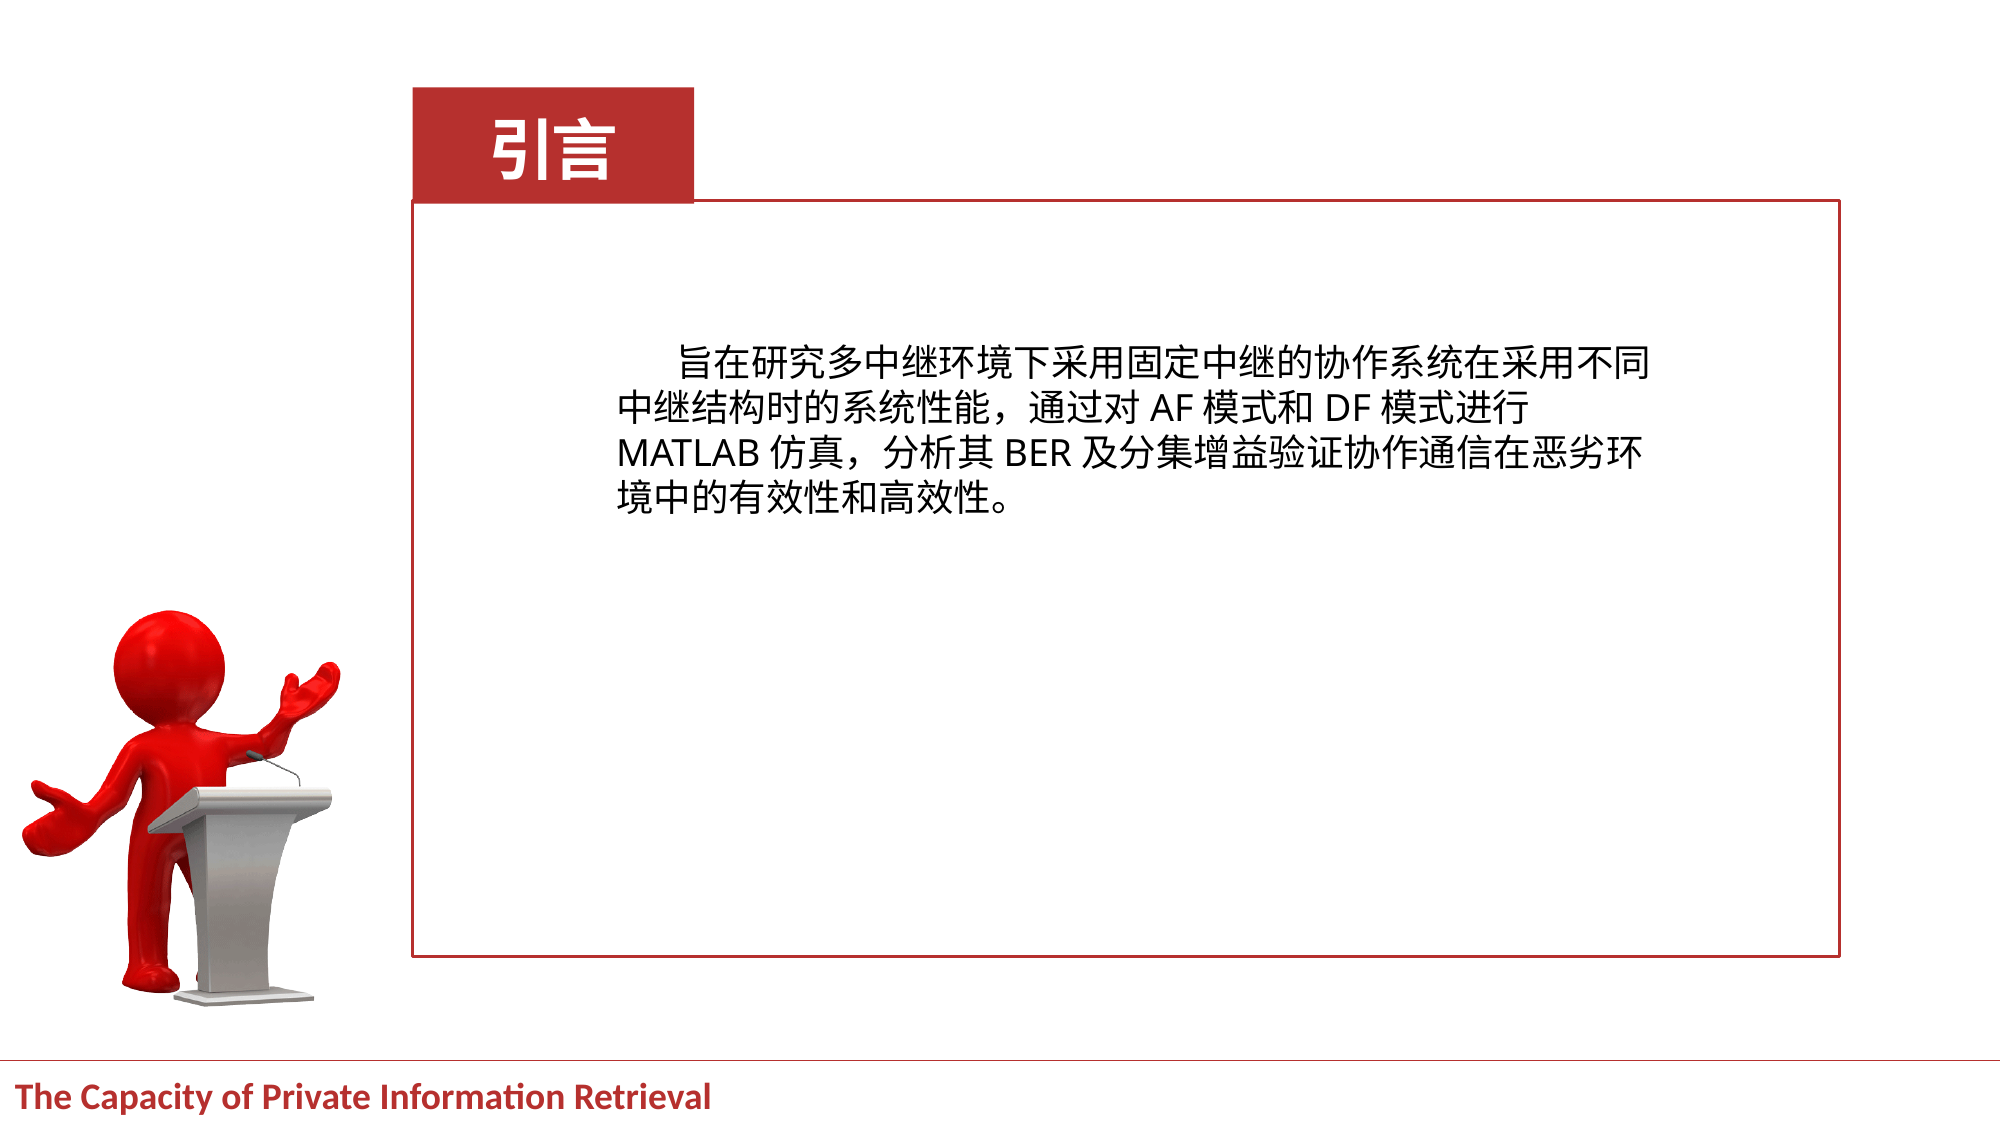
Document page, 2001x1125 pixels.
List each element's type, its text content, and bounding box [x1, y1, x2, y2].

text_box [412, 200, 1840, 957]
text_box 旨在研究多中继环境下采用固定中继的协作系统在采用不同中继结构时的系统性能，通过对AF模式和DF模式进行MATLAB仿真，分析其BER及分集增益验证协作通信在恶劣环境中的有效性和高效性。 [601, 332, 1690, 527]
picture [22, 610, 341, 1007]
text_box 引言 [452, 100, 654, 196]
text_box The Capacity of Private Information Retrieval [0, 1064, 833, 1124]
text_box [412, 87, 695, 204]
